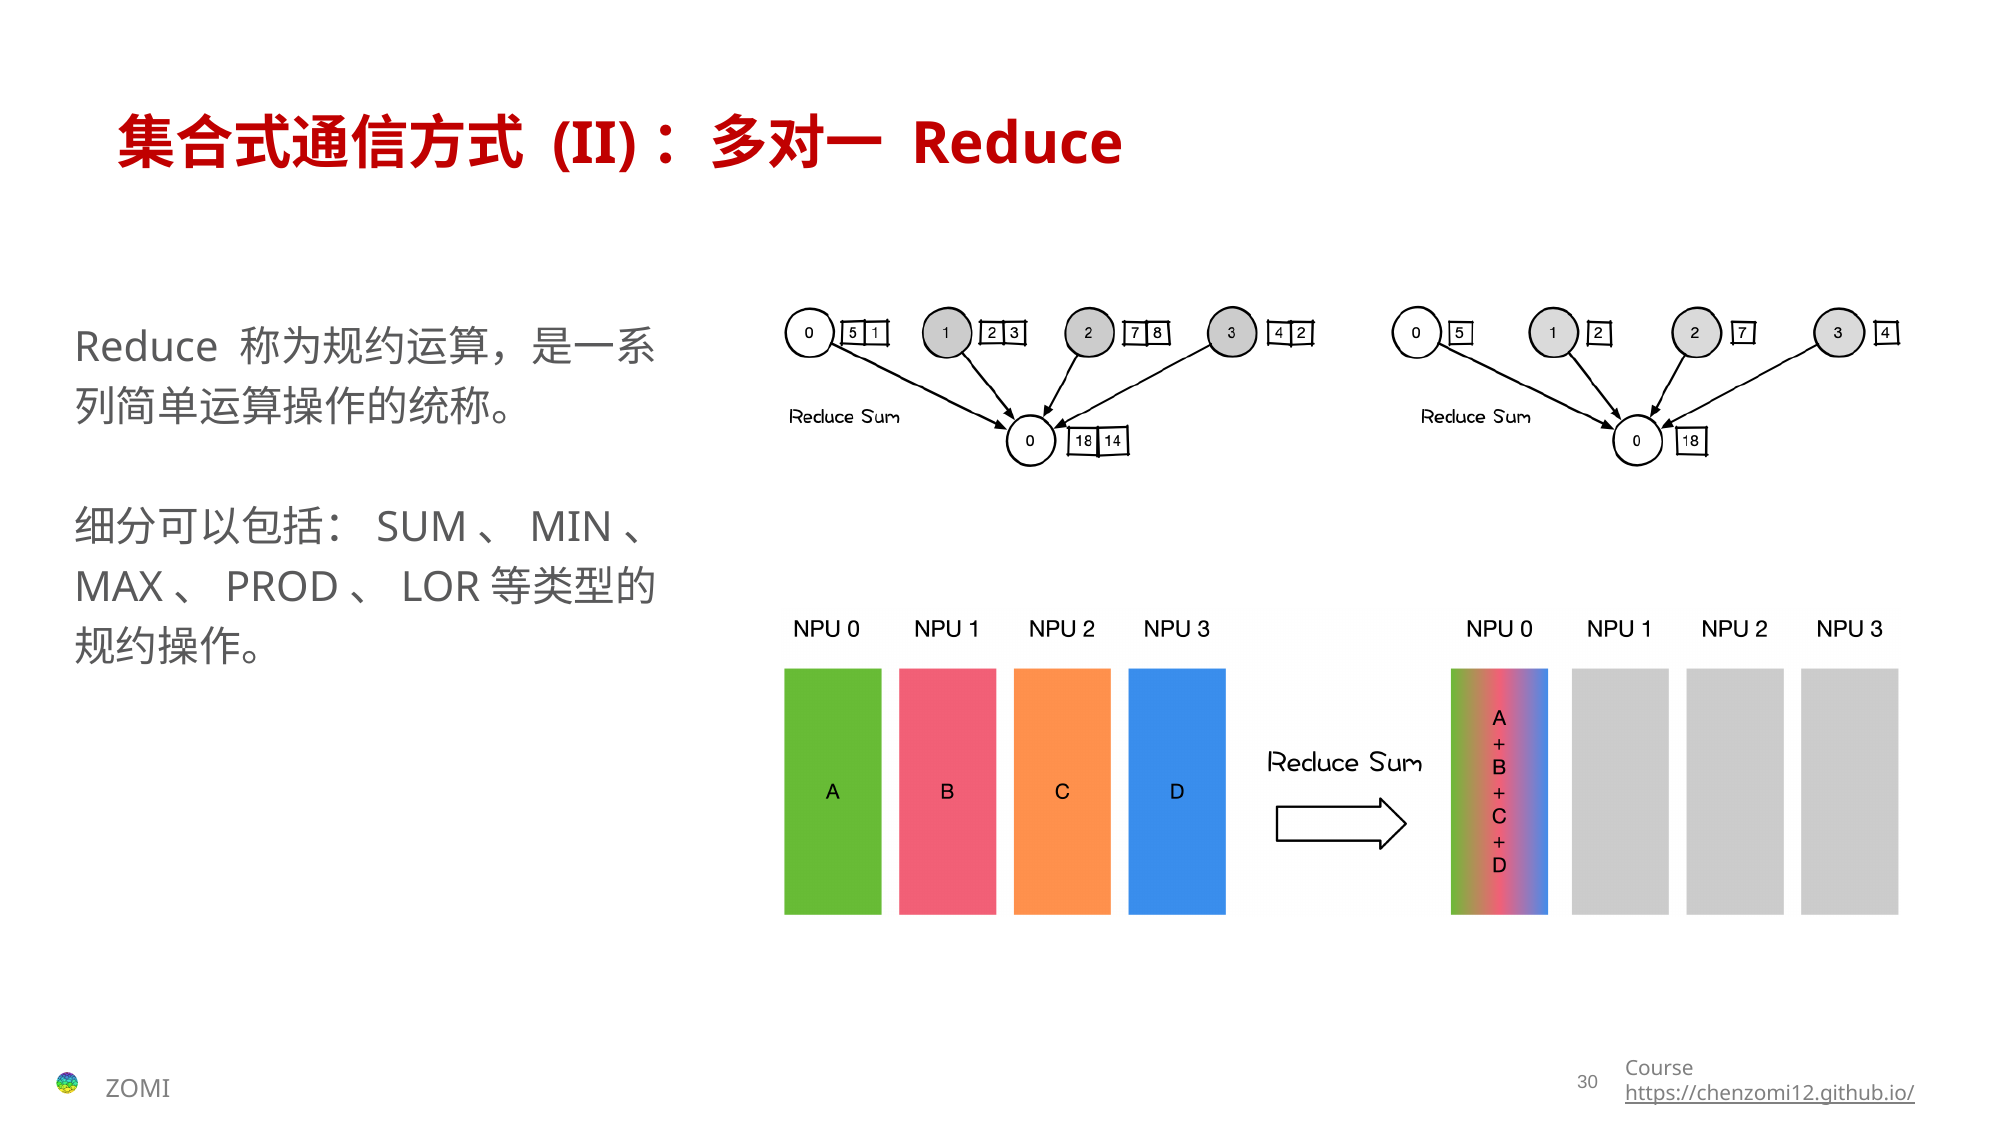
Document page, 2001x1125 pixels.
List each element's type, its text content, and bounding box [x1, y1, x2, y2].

title 集合式通信方式 (II)：多对一 Reduce [102, 91, 1901, 189]
picture [780, 607, 1901, 918]
picture [57, 1073, 77, 1093]
picture [780, 302, 1901, 469]
text_box Reduce 称为规约运算，是一系列简单运算操作的统称。 细分可以包括：SUM、MIN、MAX、PROD、LOR等类型的规约操作。 [59, 302, 694, 678]
